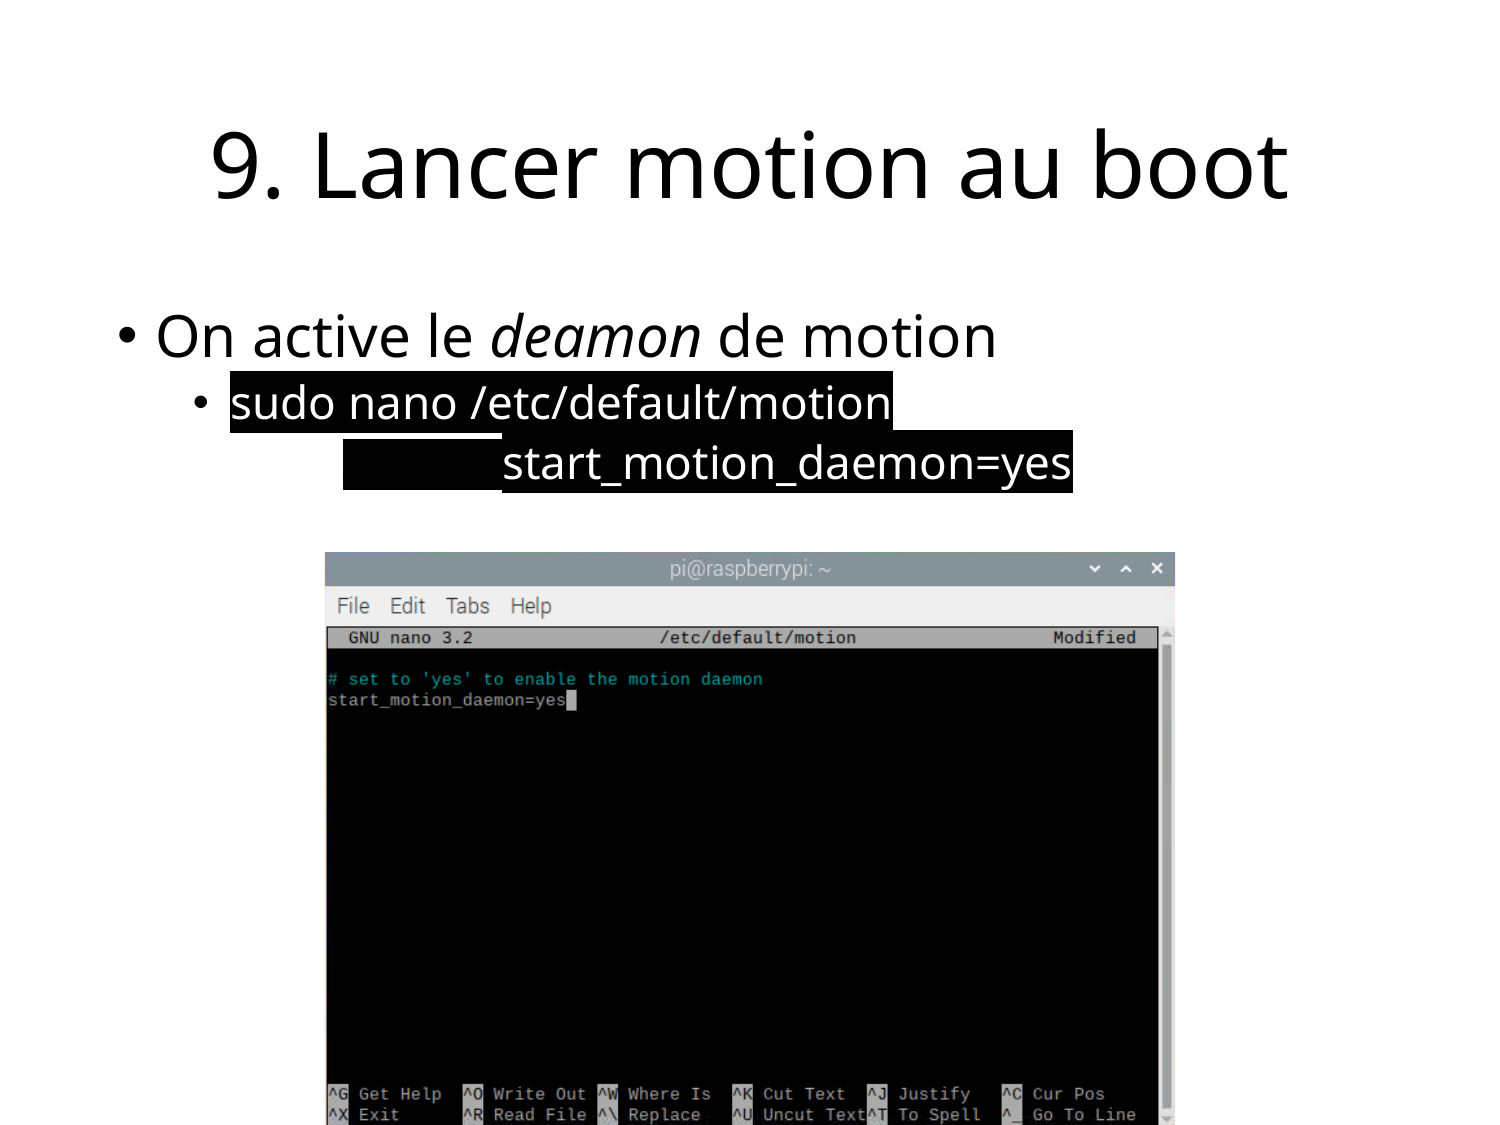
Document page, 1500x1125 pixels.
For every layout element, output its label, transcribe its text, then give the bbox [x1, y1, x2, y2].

text_box On active le deamon de motion sudo nano /etc/default/motion Ajouter : start_motion_daemon=yes [103, 299, 1397, 534]
text_box 9. Lancer motion au boot [103, 59, 1397, 278]
picture [324, 551, 1176, 1125]
